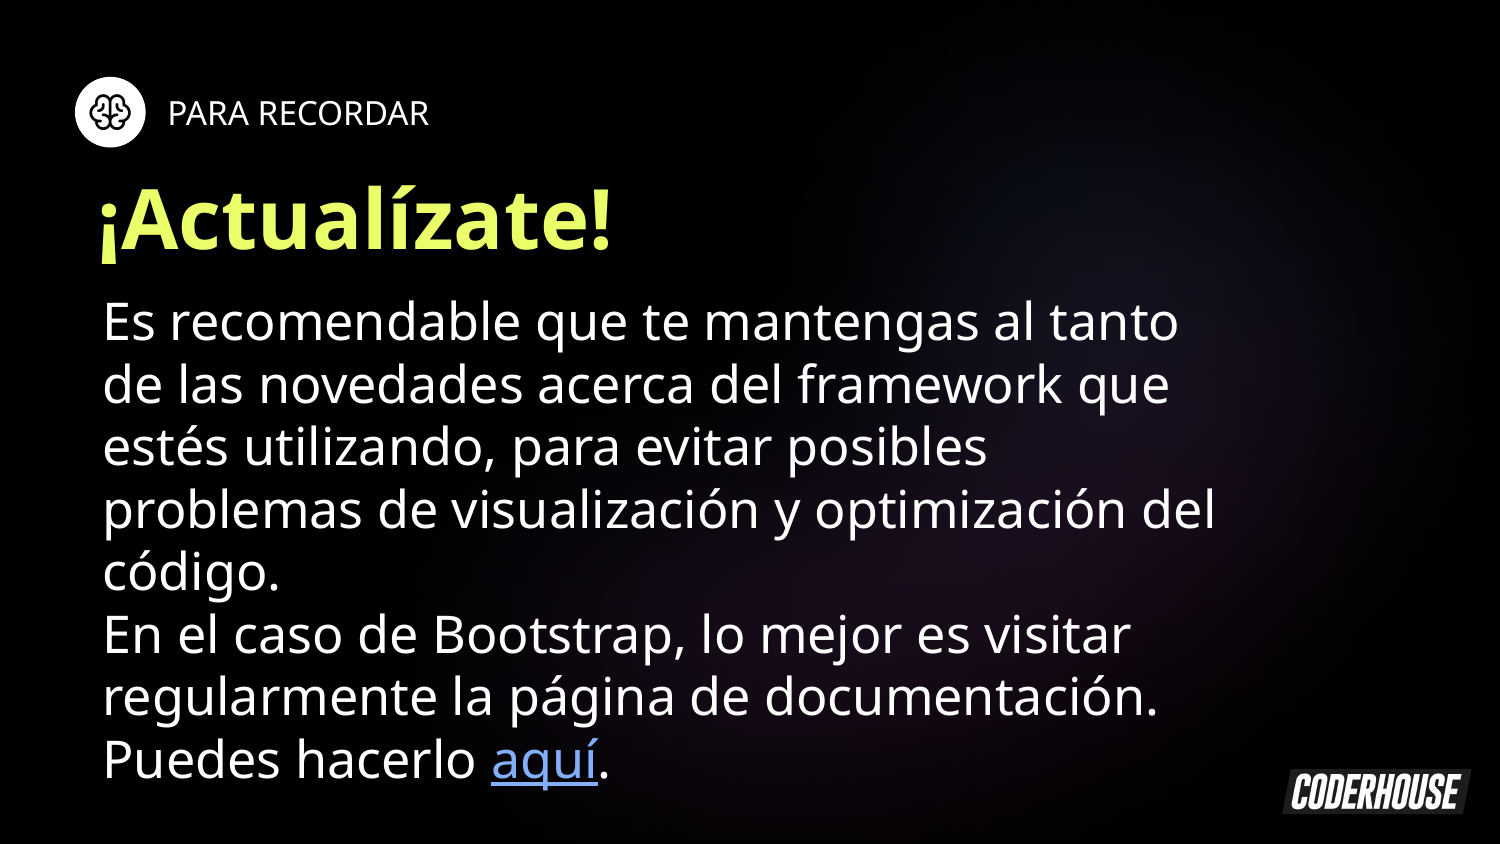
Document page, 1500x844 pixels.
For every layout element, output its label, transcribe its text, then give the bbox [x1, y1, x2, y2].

text_box Es recomendable que te mantengas al tanto de las novedades acerca del framework que estés utilizando, para evitar posibles problemas de visualización y optimización del código. En el caso de Bootstrap, lo mejor es visitar regularmente la página de documentación. Puedes hacerlo aquí. [87, 283, 1268, 844]
text_box ¡Actualízate! [82, 162, 1282, 283]
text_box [74, 76, 146, 148]
picture [0, 0, 1500, 844]
text_box PARA RECORDAR [152, 76, 632, 147]
